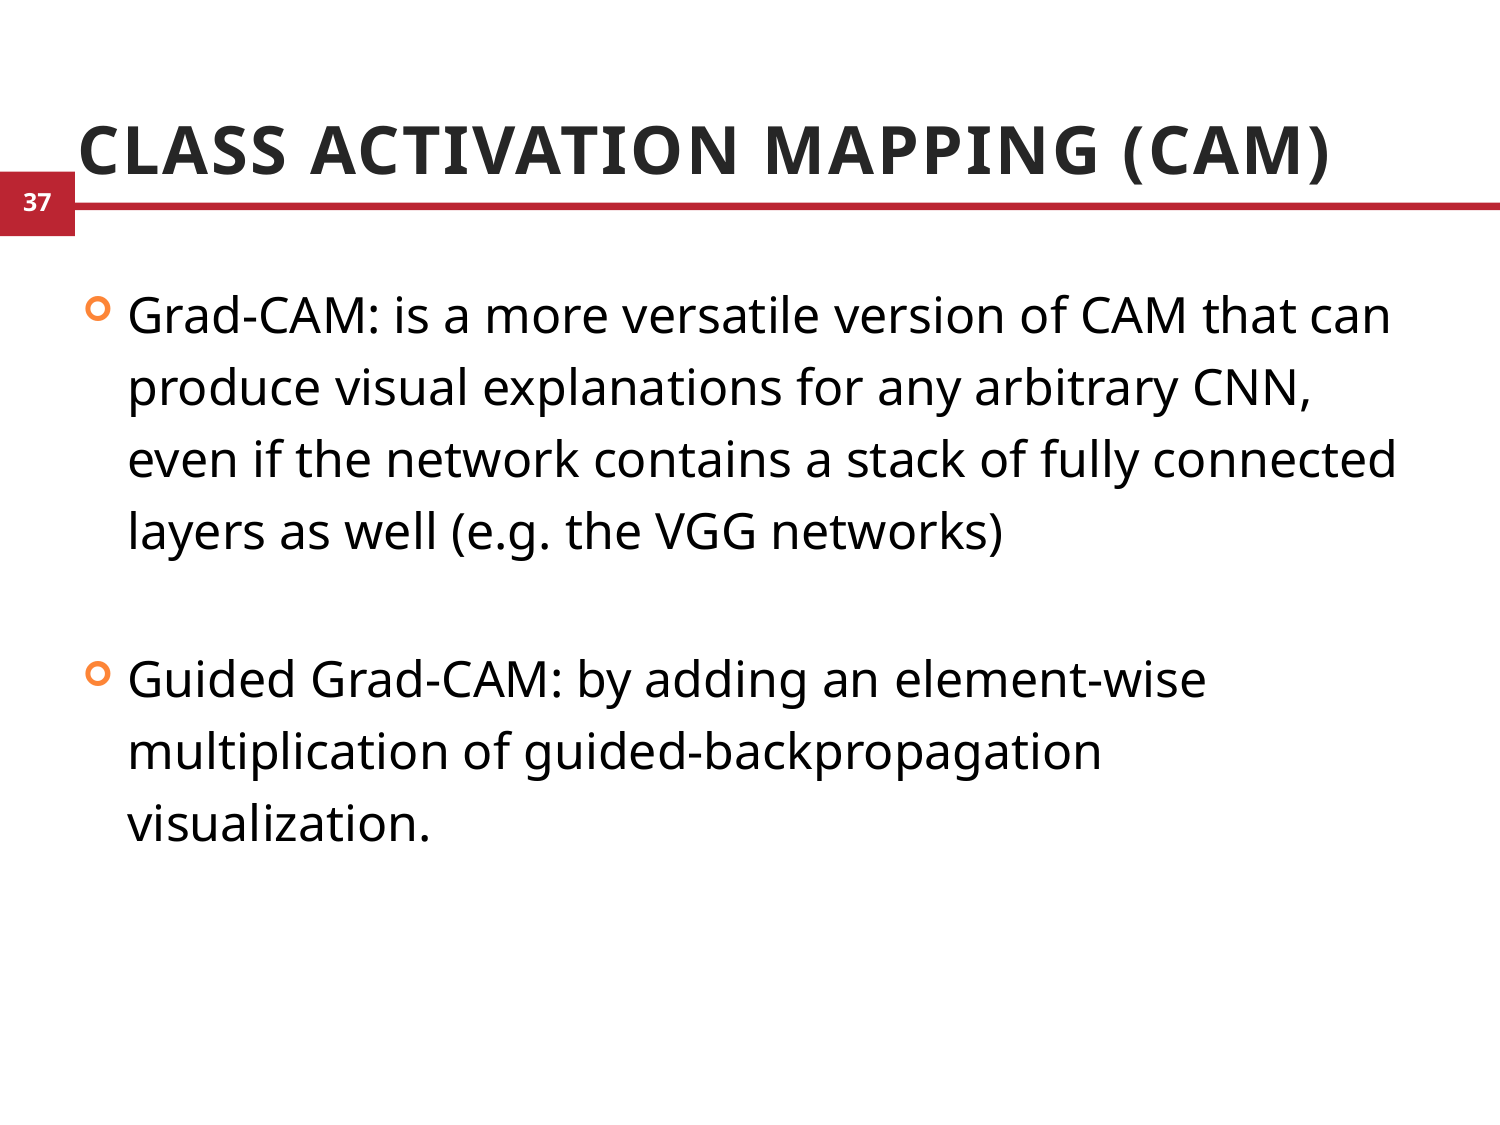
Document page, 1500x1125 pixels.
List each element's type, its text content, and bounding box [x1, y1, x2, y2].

title Class Activation Mapping (CAM) [75, 0, 1425, 188]
text_box Grad-CAM: is a more versatile version of CAM that can produce visual explanations for any arbitrary CNN, even if the network contains a stack of fully connected layers as well (e.g. the VGG networks) Guided Grad-CAM: by adding an element-wise multiplication of guided-backpropagation visualization. [80, 269, 1431, 852]
